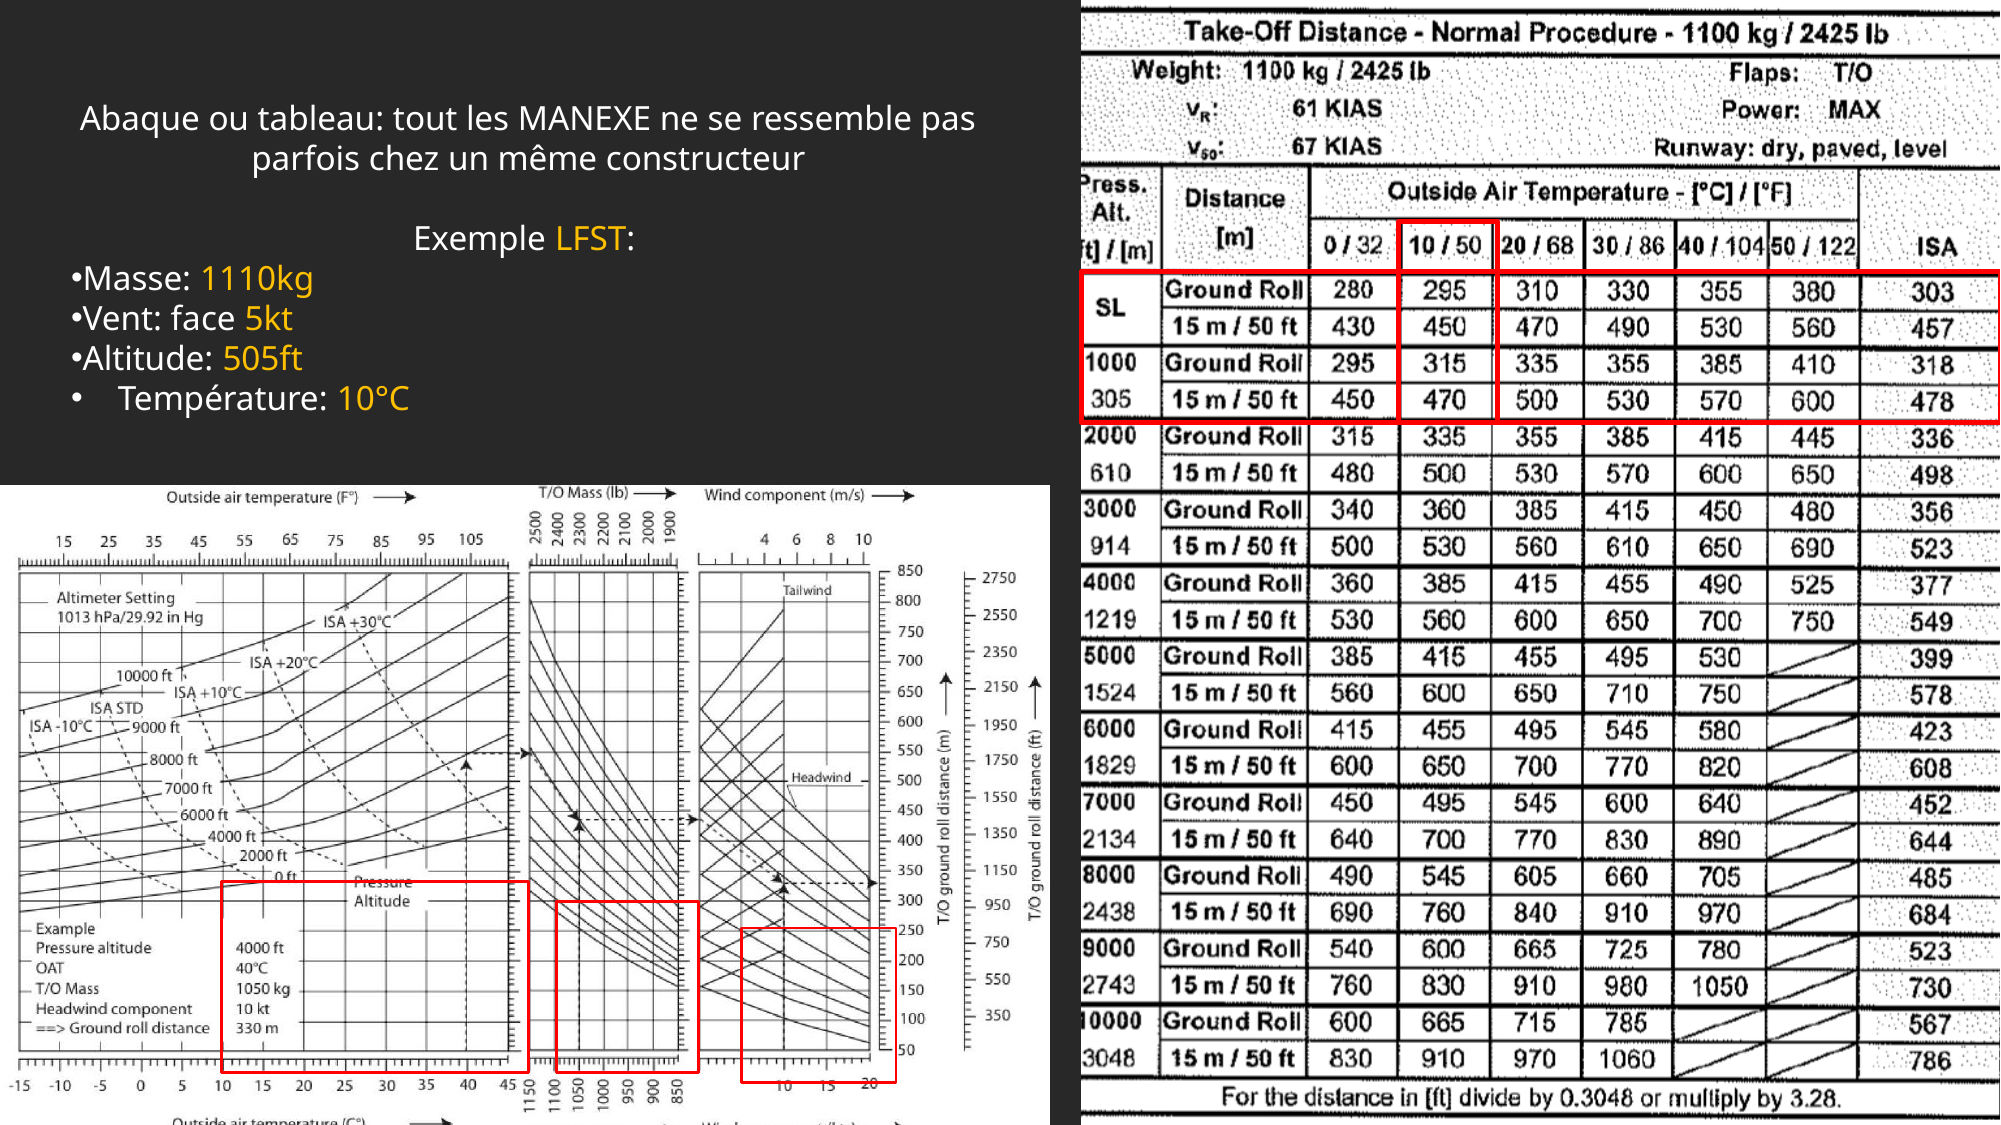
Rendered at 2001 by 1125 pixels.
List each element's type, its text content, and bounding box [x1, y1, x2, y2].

picture [1080, 0, 2000, 1125]
picture [0, 485, 1051, 1125]
text_box Abaque ou tableau: tout les MANEXE ne se ressemble pas parfois chez un même constructeur Exemple LFST: Masse: 1110kg Vent: face 5kt Altitude: 505ft Température: 10°C [56, 89, 1002, 443]
